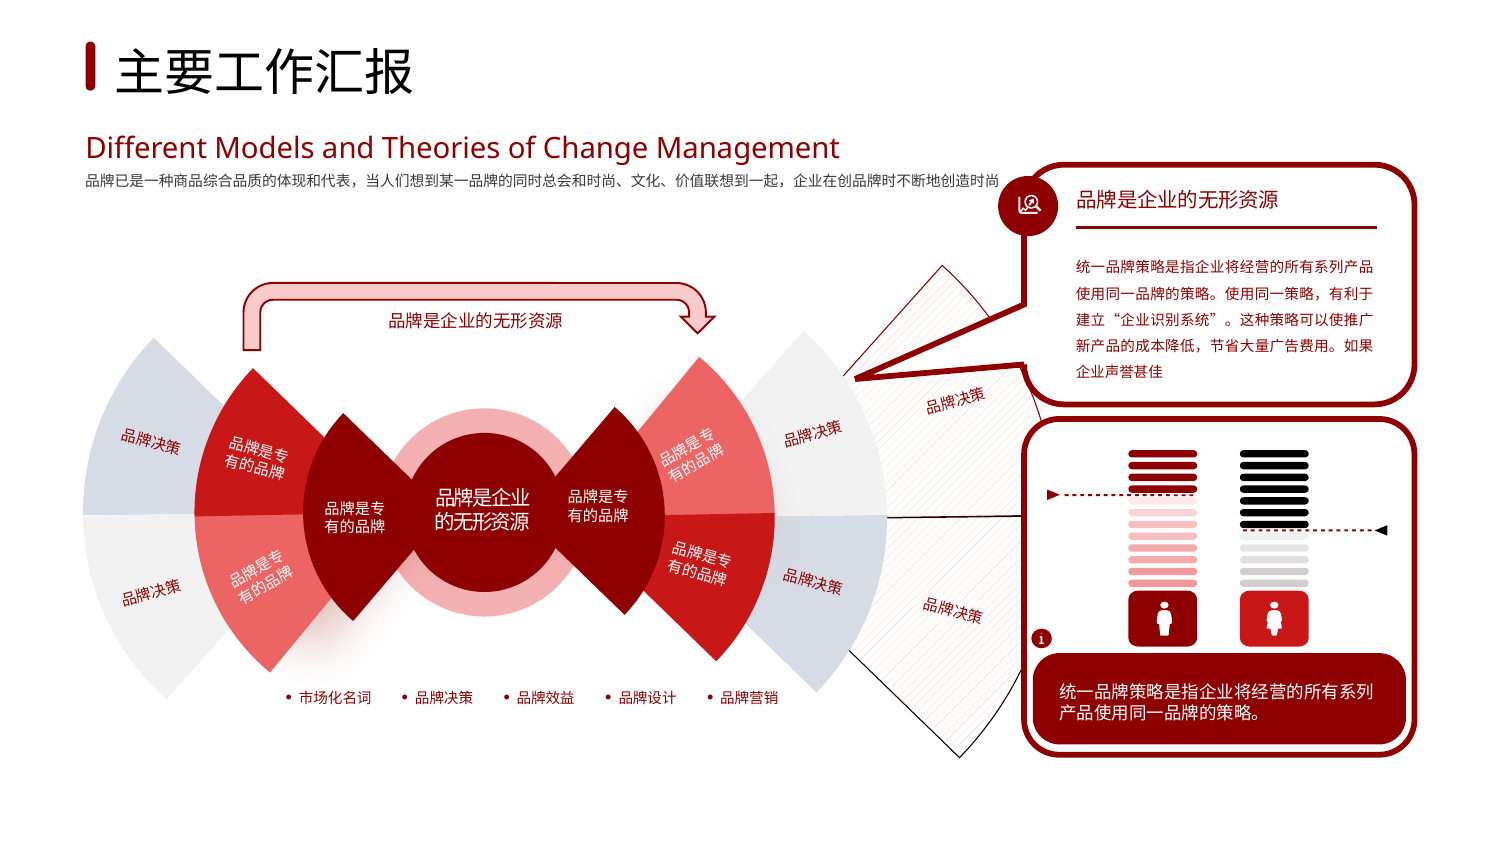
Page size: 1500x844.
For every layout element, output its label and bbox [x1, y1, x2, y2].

text_box [82, 126, 1416, 844]
text_box [84, 40, 97, 92]
text_box [100, 32, 430, 108]
